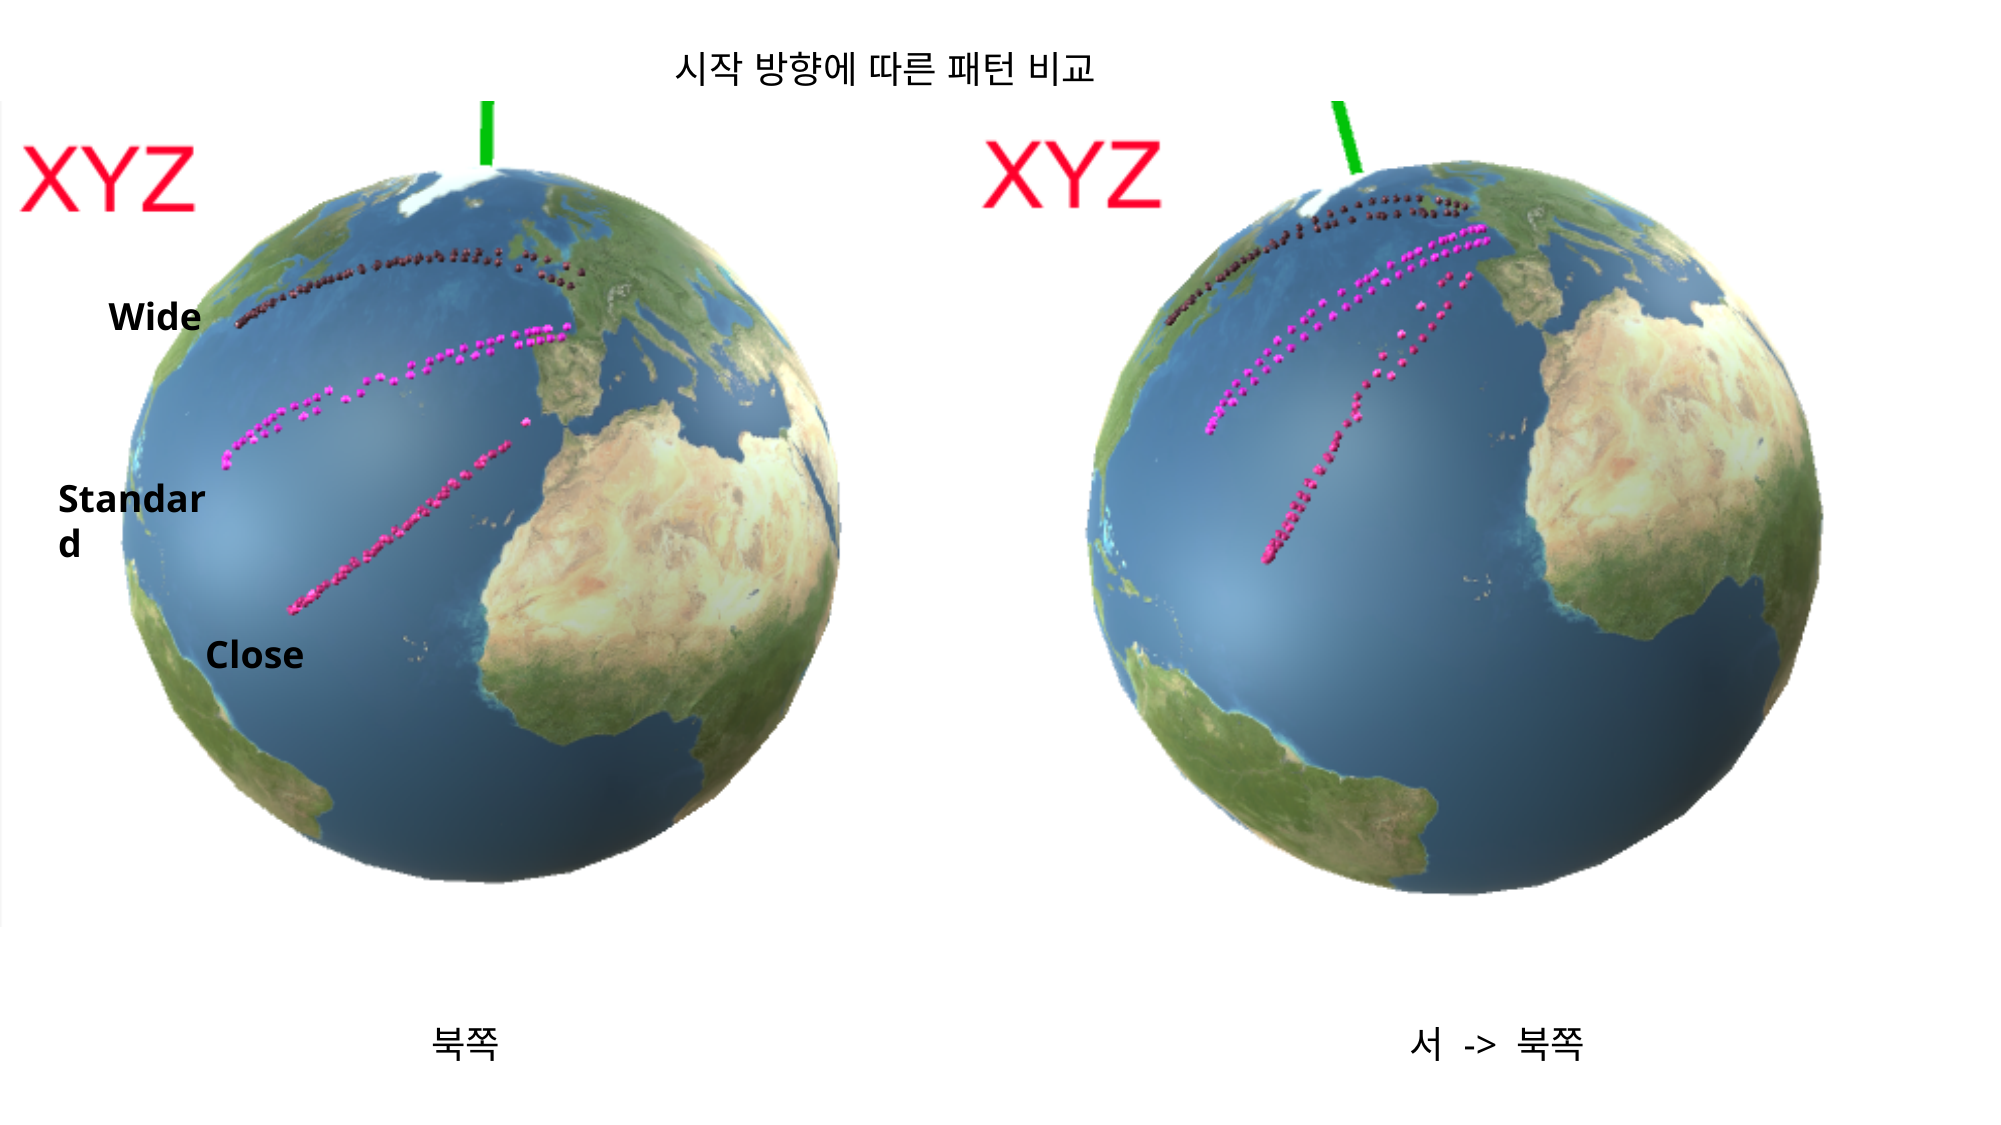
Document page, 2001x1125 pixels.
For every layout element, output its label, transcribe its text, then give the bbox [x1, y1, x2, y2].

text_box 북쪽 [254, 1013, 677, 1074]
picture [968, 101, 1927, 954]
picture [0, 101, 935, 927]
text_box 시작 방향에 따른 패턴 비교 [546, 38, 1225, 98]
text_box 서 -> 북쪽 [1286, 1013, 1709, 1074]
